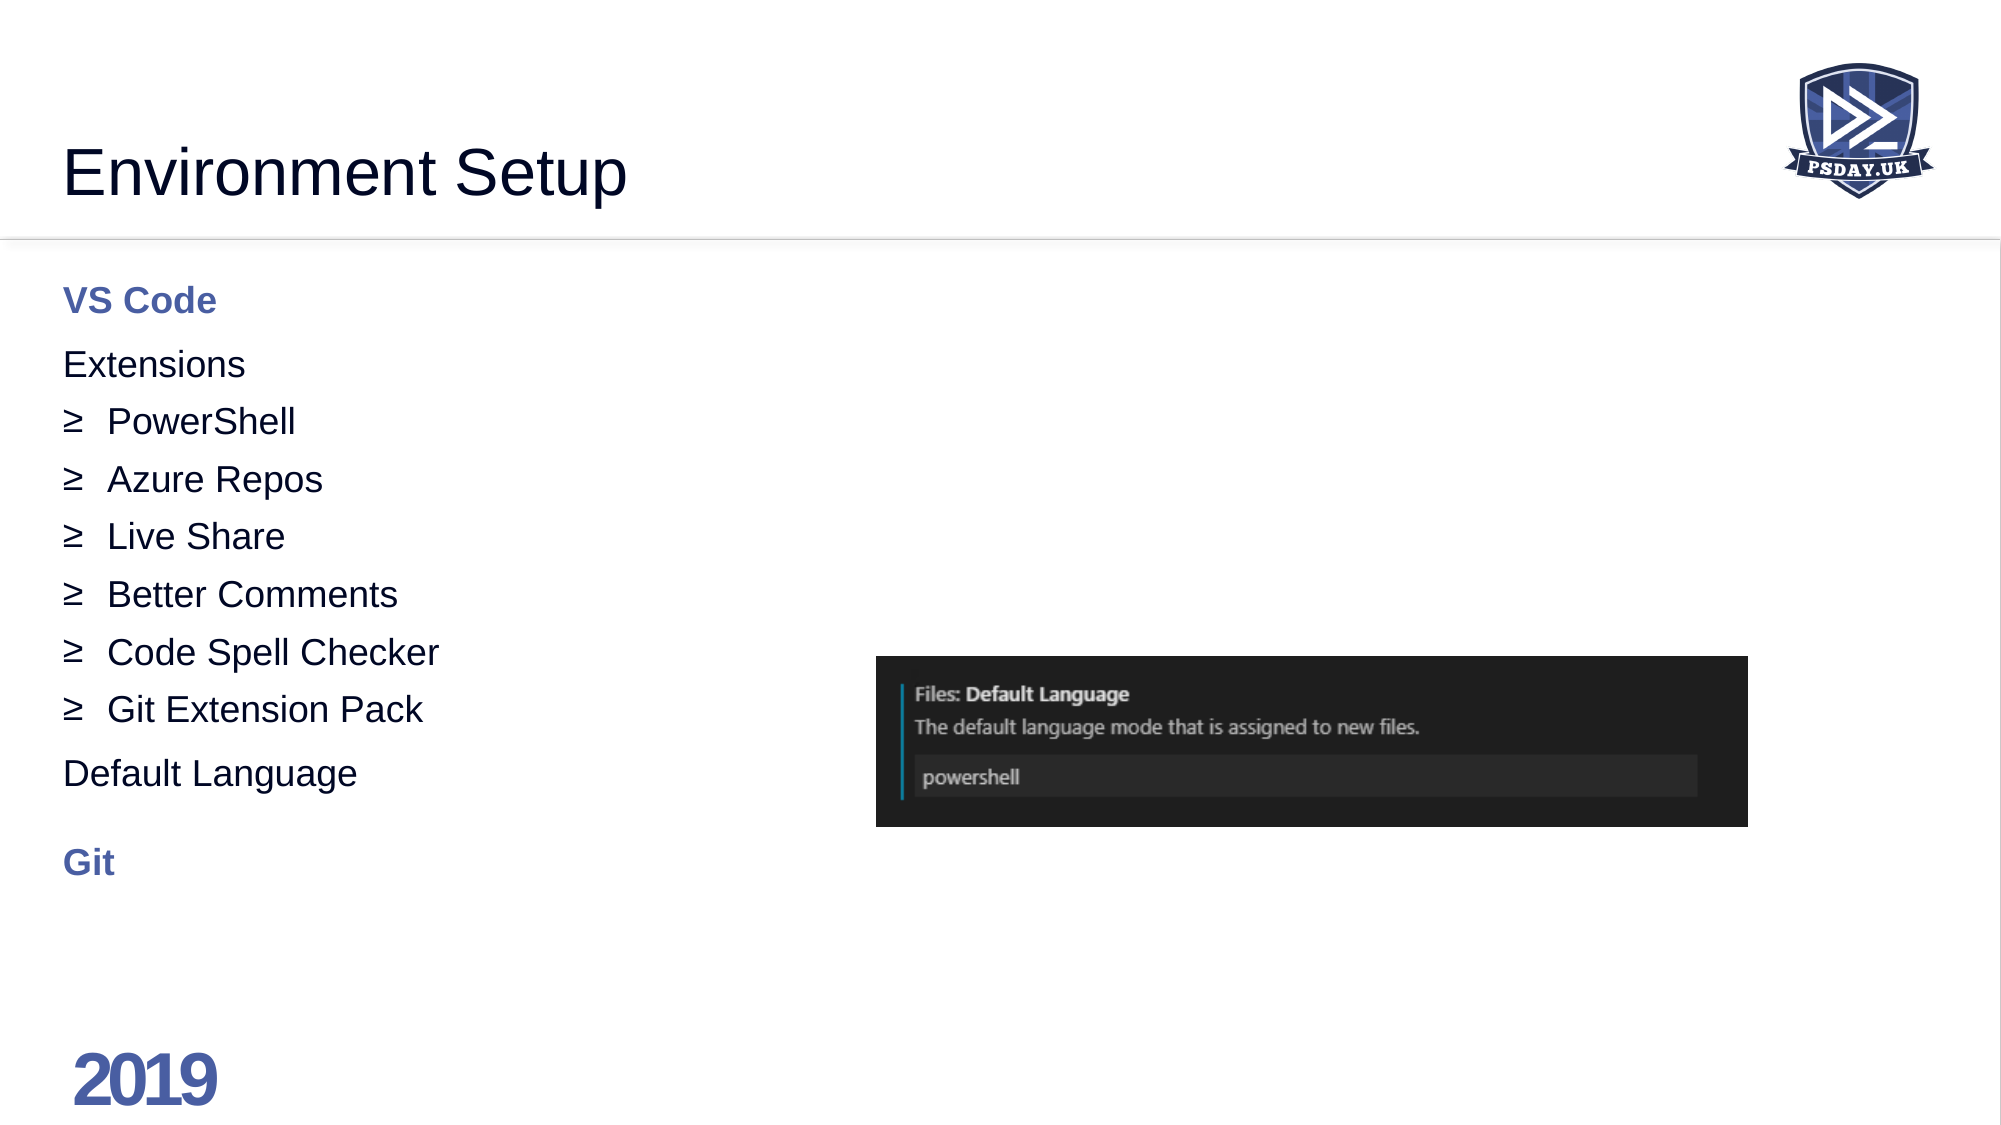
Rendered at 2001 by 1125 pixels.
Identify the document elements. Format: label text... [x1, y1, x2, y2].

list VS Code Extensions PowerShell Azure Repos Live Share Better Comments Code Spell Checker Git Extension Pack Default Language Git [62, 276, 1937, 1016]
title Environment Setup [62, 128, 1772, 209]
picture [1781, 53, 1937, 209]
picture [876, 656, 1748, 827]
